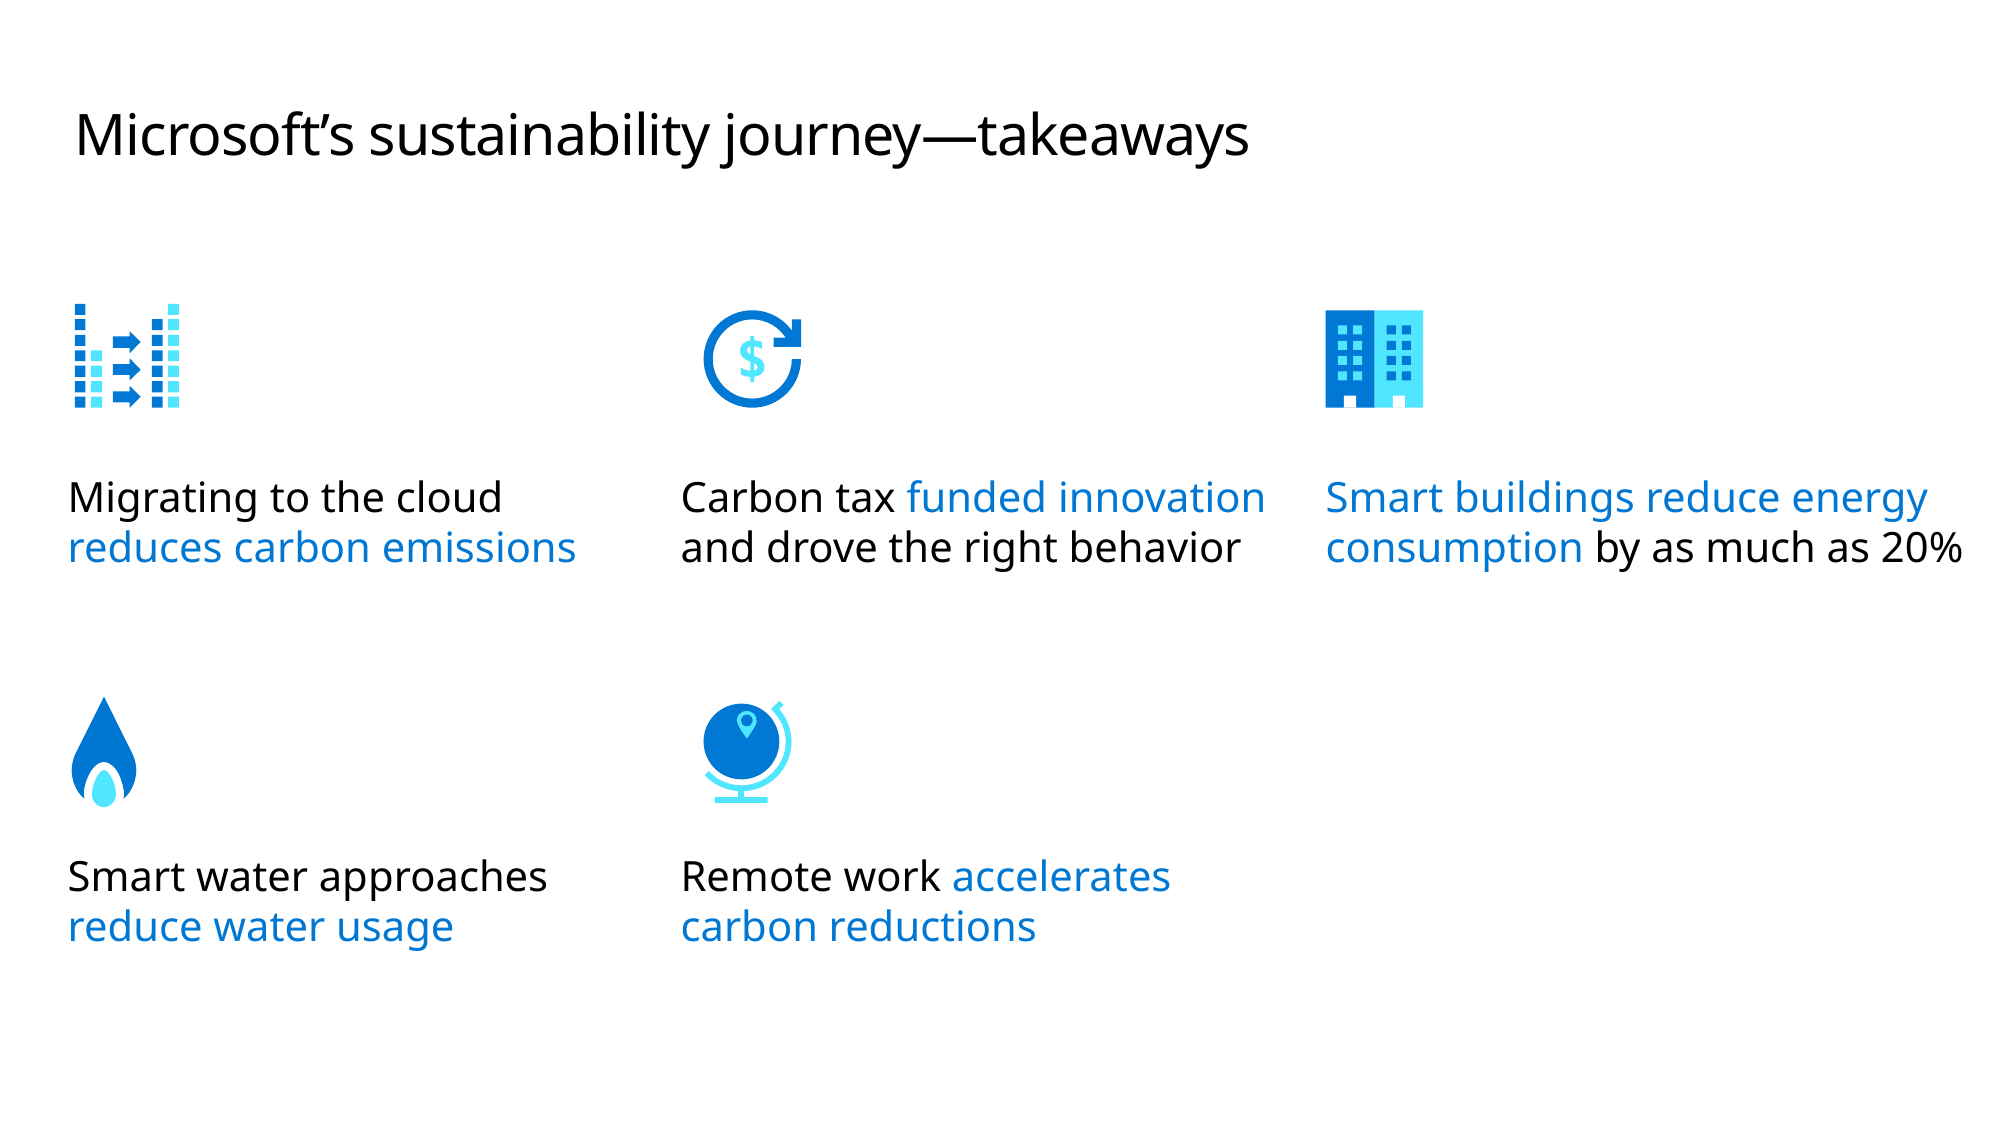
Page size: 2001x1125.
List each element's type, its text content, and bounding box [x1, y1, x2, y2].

text_box Smart buildings reduce energy consumption by as much as 20% [1325, 470, 1970, 571]
text_box Smart water approaches reduce water usage [67, 849, 616, 950]
picture [703, 310, 802, 408]
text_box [1325, 310, 1424, 408]
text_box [703, 700, 792, 804]
text_box Migrating to the cloud reduces carbon emissions [67, 470, 616, 571]
text_box Carbon tax funded innovation and drove the right behavior [680, 470, 1285, 571]
title Microsoft’s sustainability journey—takeaways [74, 101, 1930, 168]
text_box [74, 303, 180, 408]
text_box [71, 696, 137, 808]
text_box Remote work accelerates carbon reductions [680, 849, 1229, 950]
